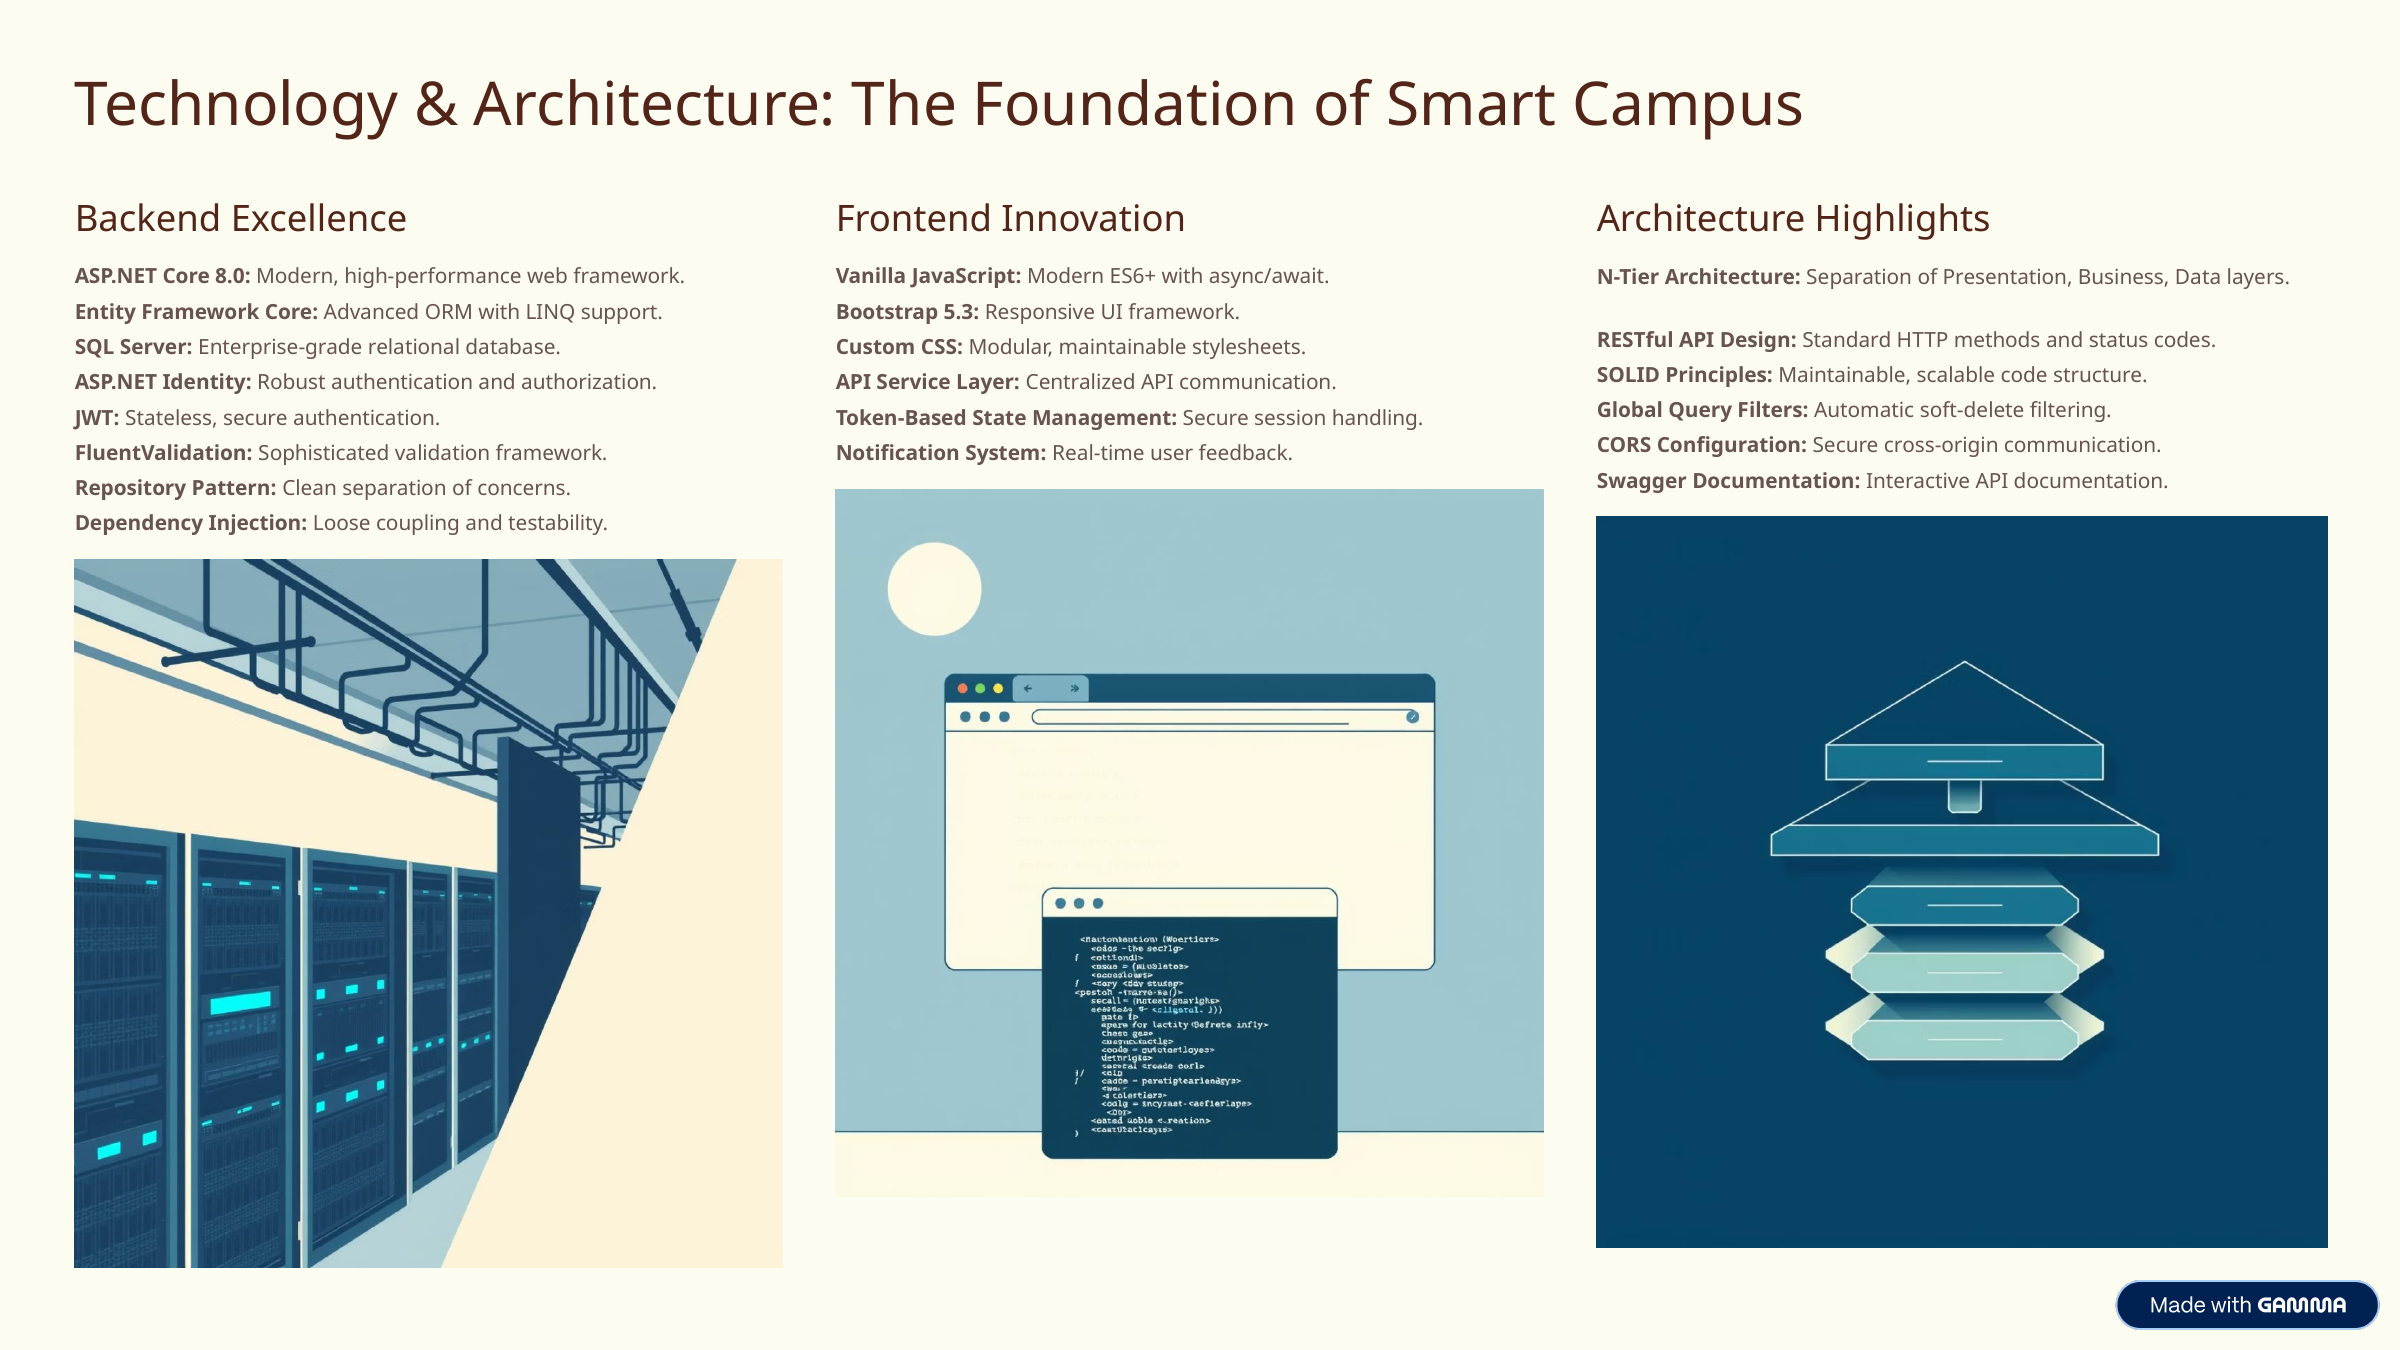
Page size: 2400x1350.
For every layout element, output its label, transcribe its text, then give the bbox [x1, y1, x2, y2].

text_box Custom CSS: Modular, maintainable stylesheets. [835, 331, 1544, 360]
text_box CORS Configuration: Secure cross-origin communication. [1596, 429, 2328, 458]
text_box Frontend Innovation [835, 191, 1205, 240]
picture [835, 489, 1544, 1197]
picture [2106, 1271, 2389, 1339]
text_box Dependency Injection: Loose coupling and testability. [74, 507, 783, 536]
text_box Global Query Filters: Automatic soft-delete filtering. [1596, 394, 2328, 423]
text_box Swagger Documentation: Interactive API documentation. [1596, 465, 2328, 493]
picture [74, 559, 783, 1268]
text_box ASP.NET Core 8.0: Modern, high-performance web framework. [74, 261, 783, 289]
text_box Entity Framework Core: Advanced ORM with LINQ support. [74, 296, 783, 325]
text_box N-Tier Architecture: Separation of Presentation, Business, Data layers. [1596, 261, 2328, 317]
text_box FluentValidation: Sophisticated validation framework. [74, 437, 783, 465]
text_box Vanilla JavaScript: Modern ES6+ with async/await. [835, 261, 1544, 289]
text_box Backend Excellence [74, 191, 444, 240]
text_box API Service Layer: Centralized API communication. [835, 366, 1544, 395]
text_box RESTful API Design: Standard HTTP methods and status codes. [1596, 324, 2328, 352]
text_box Token-Based State Management: Secure session handling. [835, 402, 1544, 430]
text_box Repository Pattern: Clean separation of concerns. [74, 472, 783, 501]
text_box SQL Server: Enterprise-grade relational database. [74, 331, 783, 360]
text_box SOLID Principles: Maintainable, scalable code structure. [1596, 359, 2328, 388]
text_box Bootstrap 5.3: Responsive UI framework. [835, 296, 1544, 325]
text_box Technology & Architecture: The Foundation of Smart Campus [74, 58, 1791, 139]
text_box Notification System: Real-time user feedback. [835, 437, 1544, 465]
text_box ASP.NET Identity: Robust authentication and authorization. [74, 366, 783, 395]
text_box JWT: Stateless, secure authentication. [74, 402, 783, 430]
text_box Architecture Highlights [1596, 191, 1984, 240]
picture [1596, 516, 2328, 1240]
